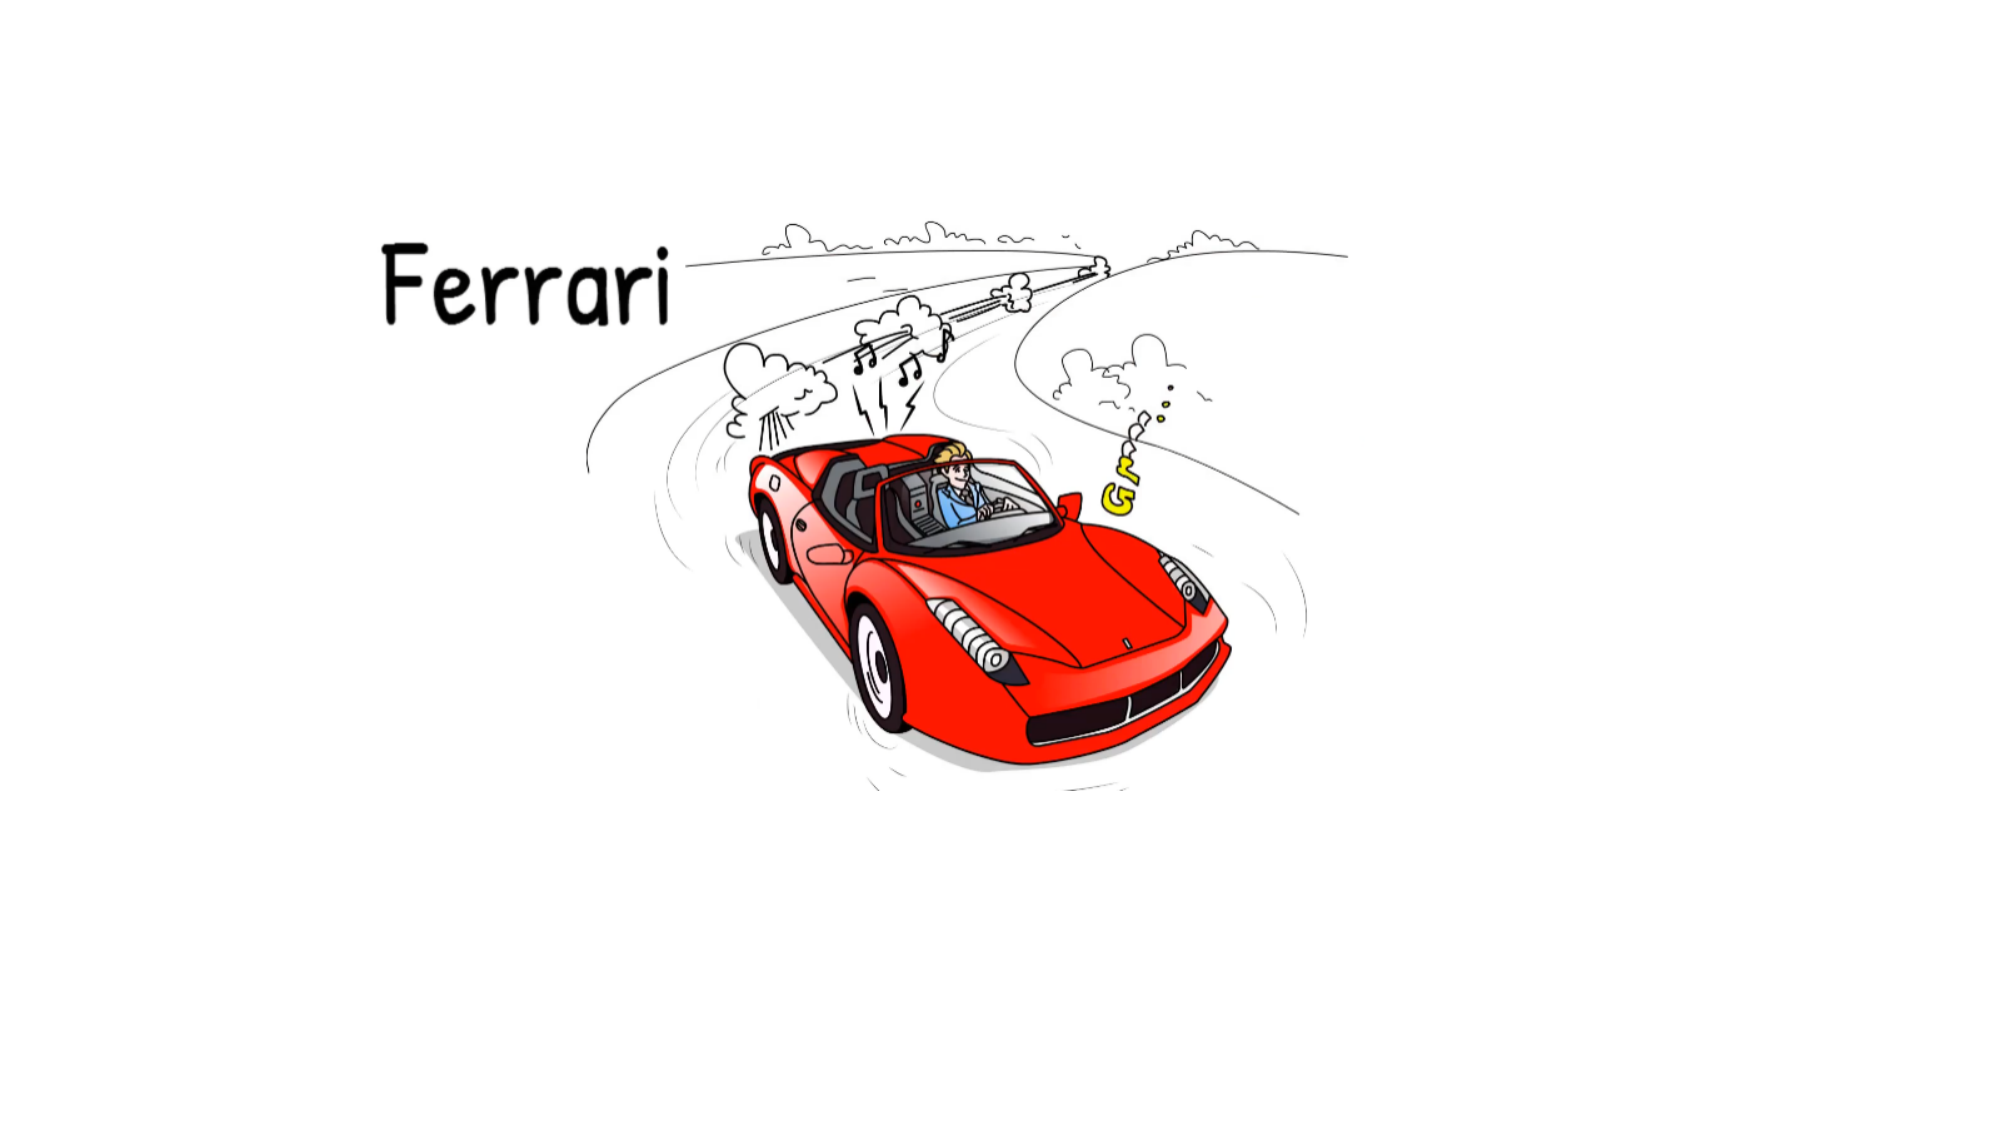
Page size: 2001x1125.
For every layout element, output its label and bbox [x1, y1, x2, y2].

picture [344, 169, 1467, 791]
